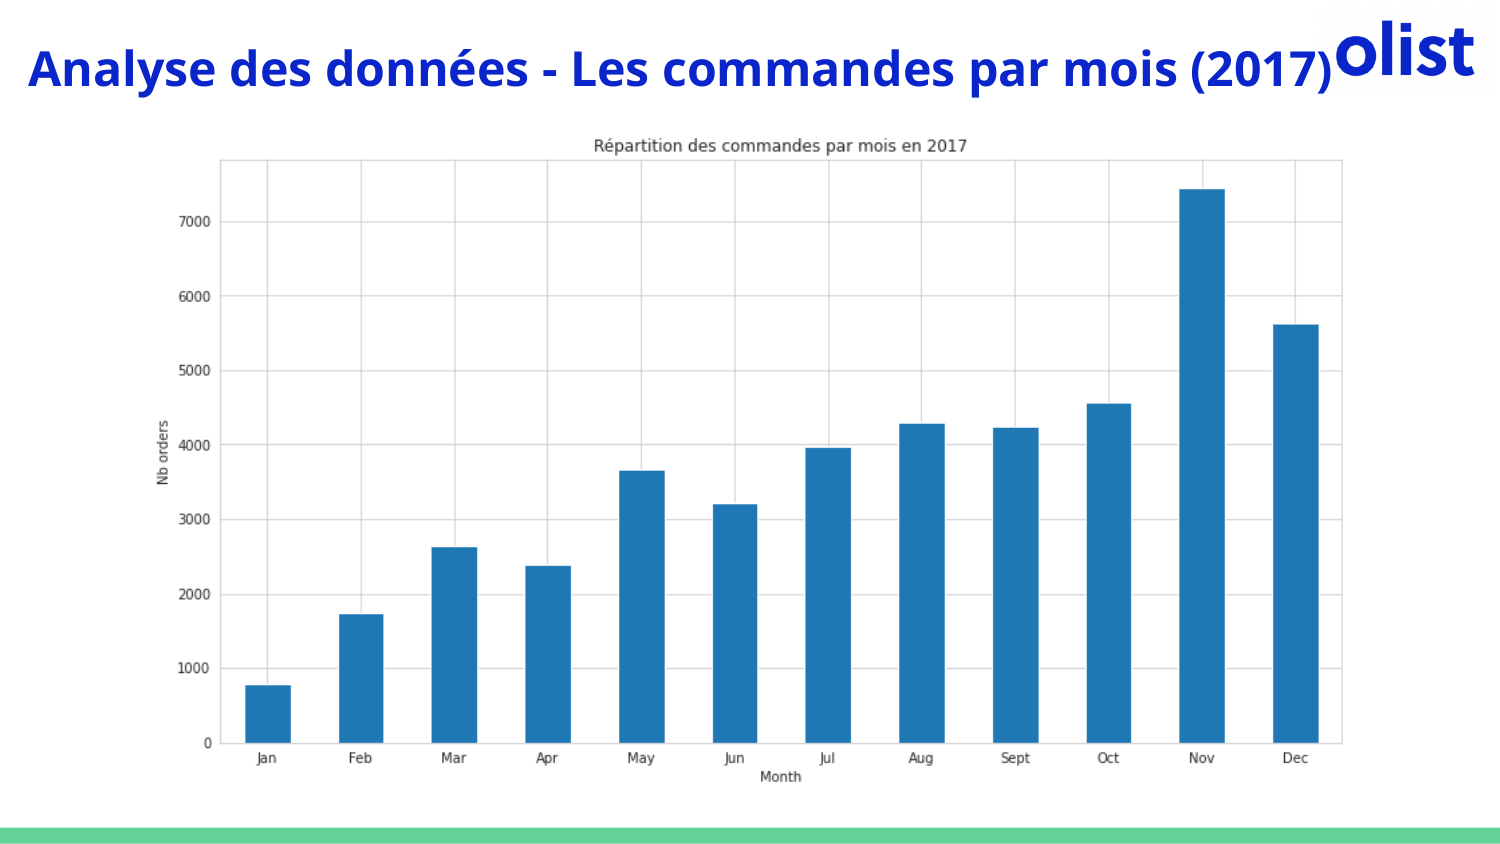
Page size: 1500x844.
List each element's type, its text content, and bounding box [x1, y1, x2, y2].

picture [148, 129, 1351, 794]
picture [1315, 3, 1495, 98]
title Analyse des données - Les commandes par mois (2017) [13, 22, 1412, 117]
